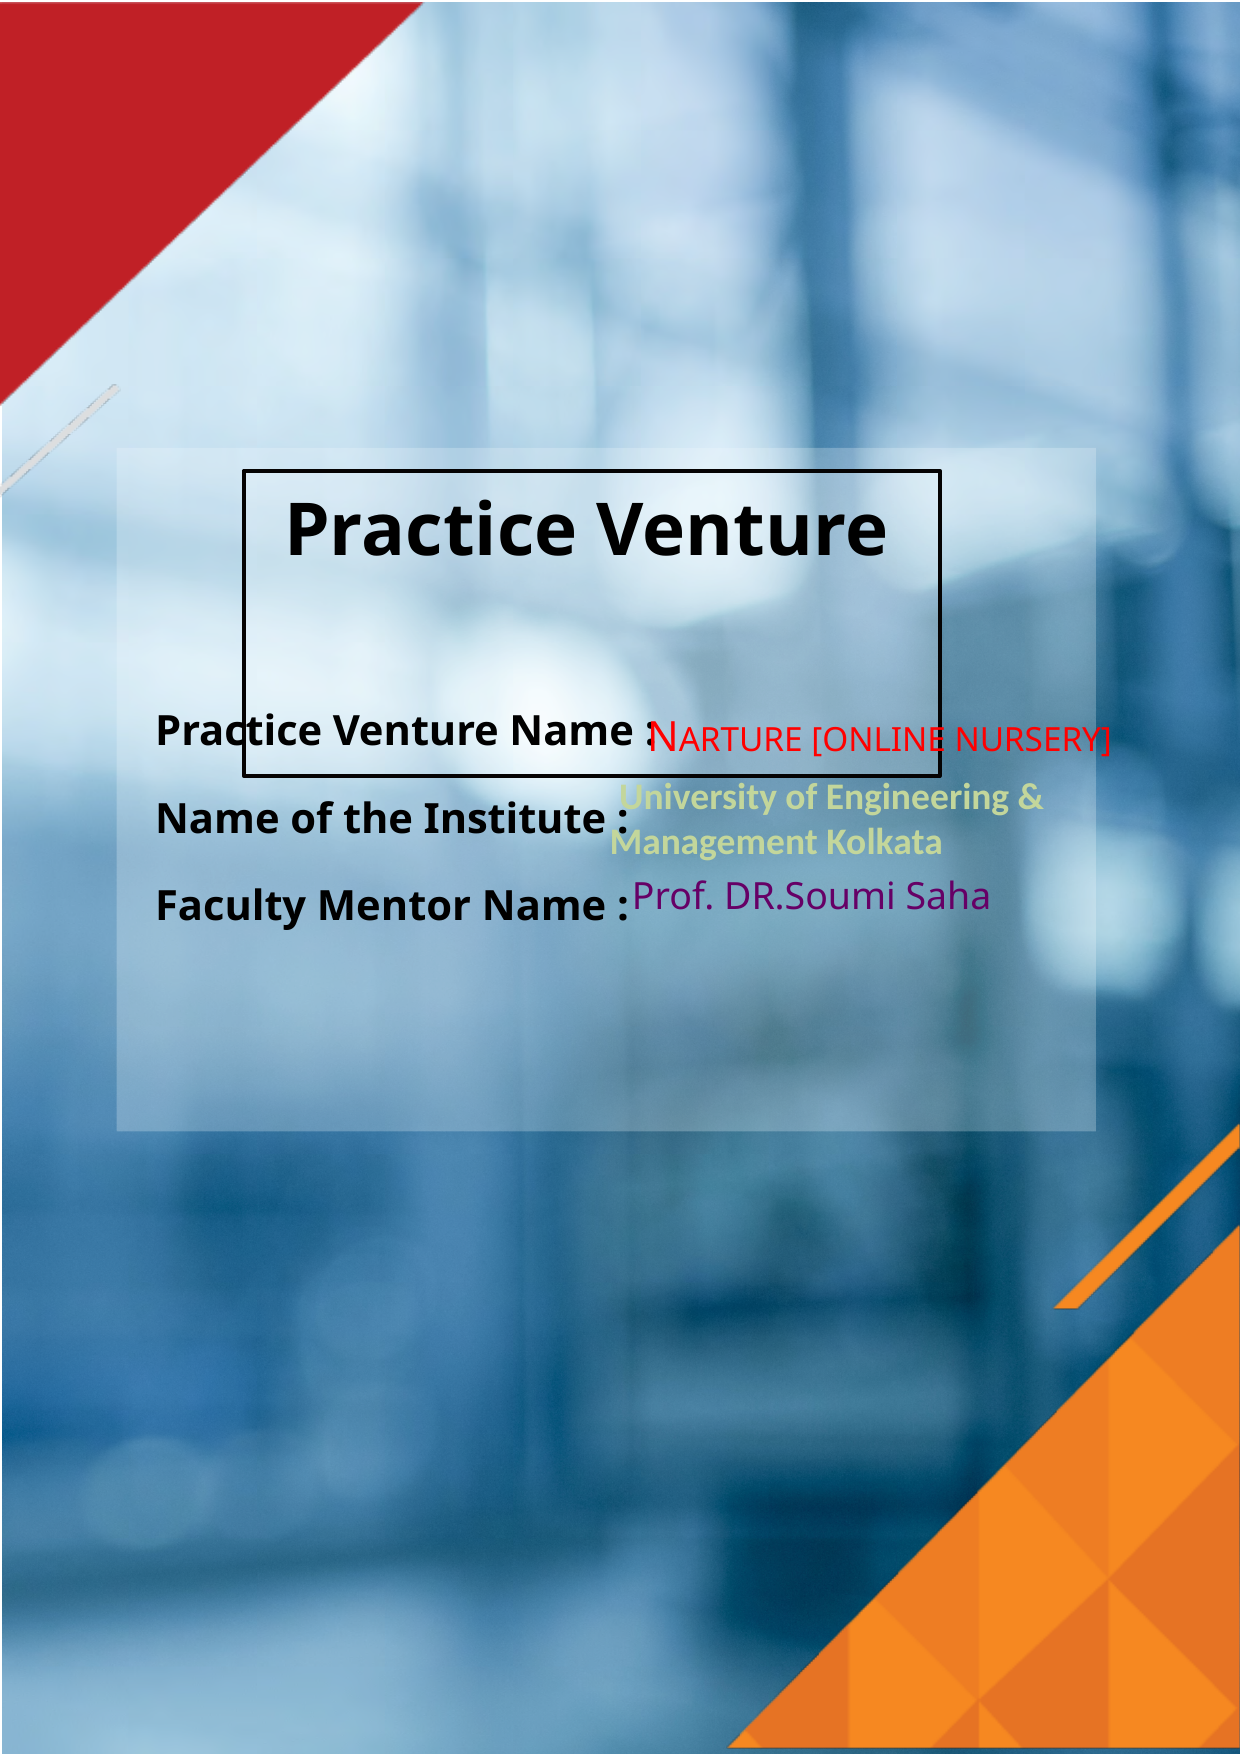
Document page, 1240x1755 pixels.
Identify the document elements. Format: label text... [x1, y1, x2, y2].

text_box [0, 2, 1240, 1755]
text_box University of Engineering & Management Kolkata [594, 764, 1240, 870]
text_box Prof. DR.Soumi Saha [607, 864, 1170, 970]
text_box NARTURE [ONLINE NURSERY] [632, 702, 1145, 767]
